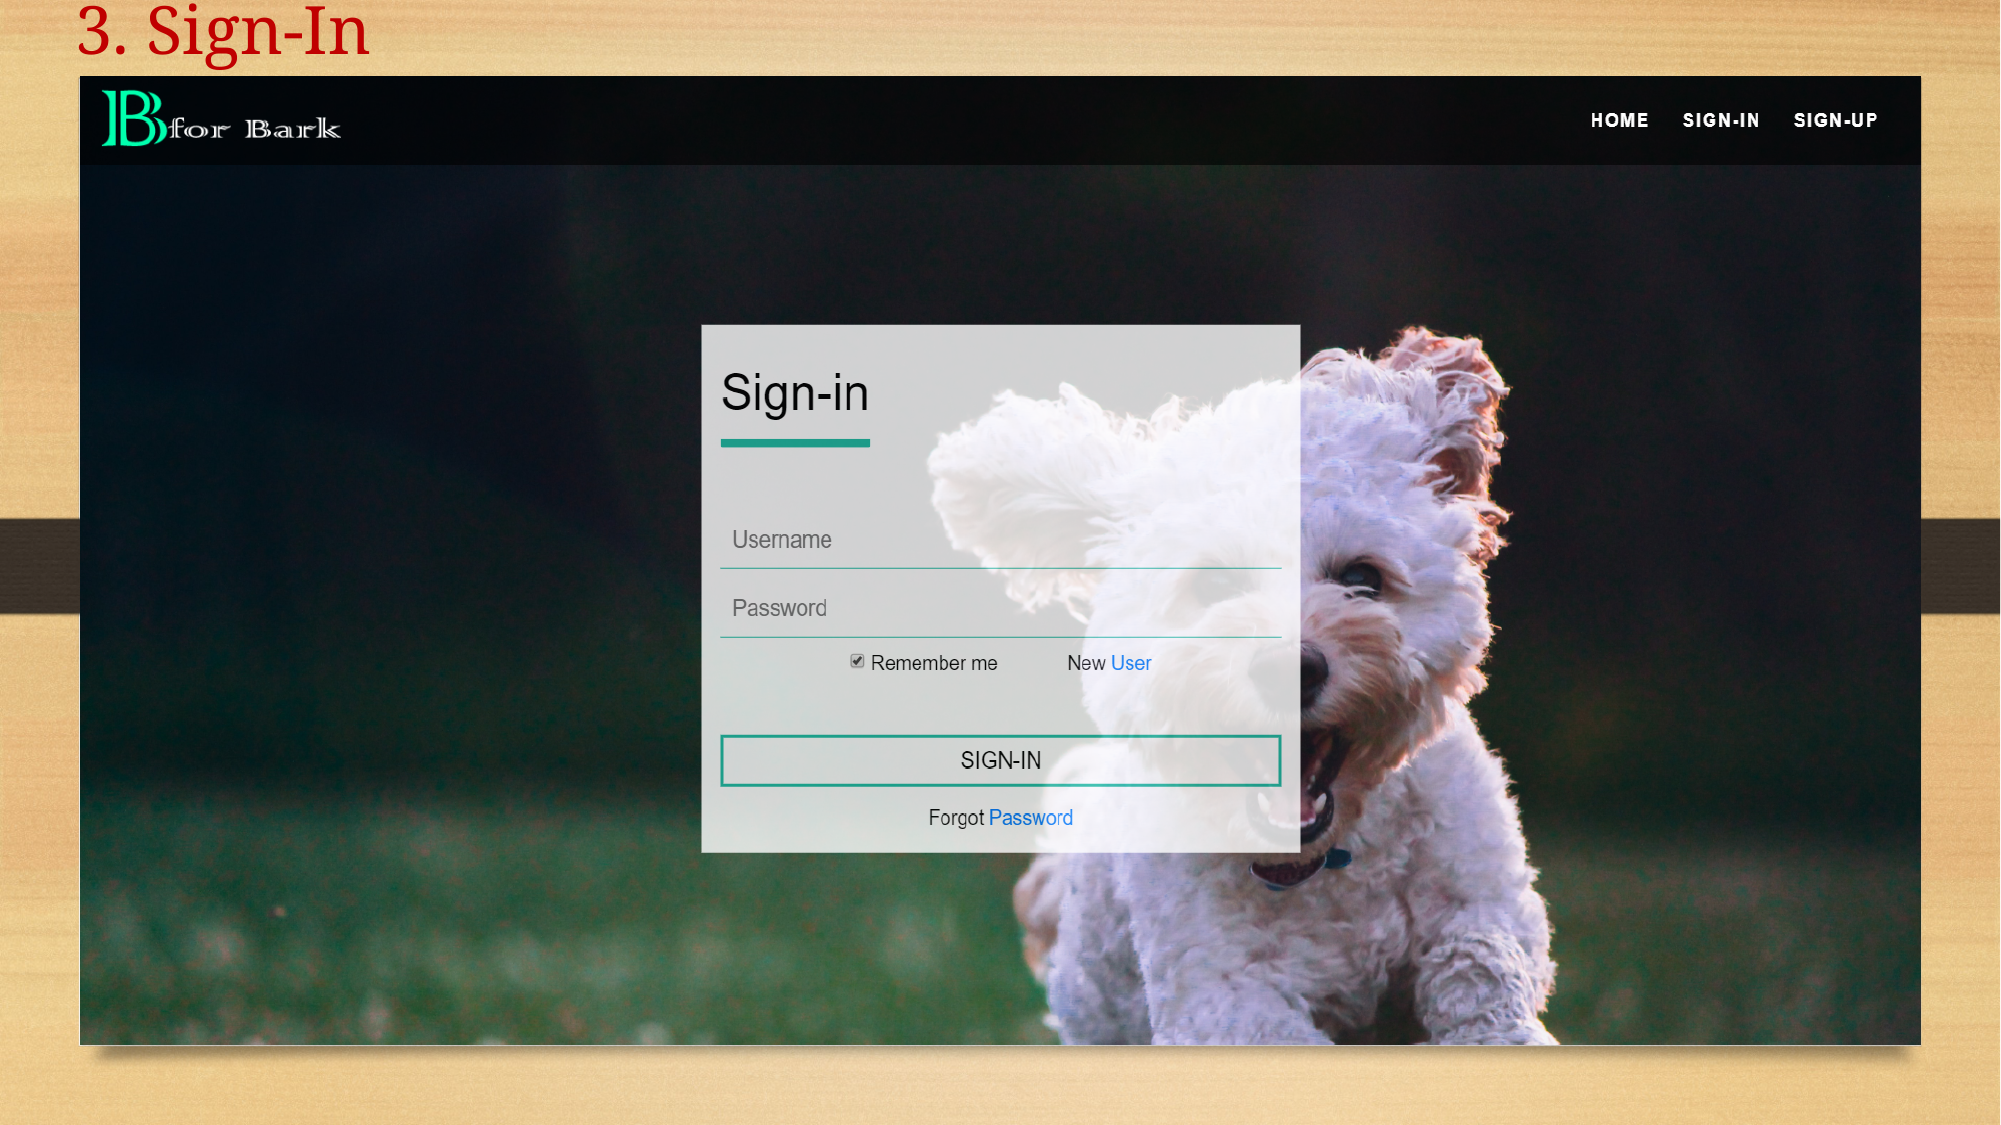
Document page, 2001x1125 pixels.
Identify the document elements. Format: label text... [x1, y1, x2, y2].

text_box 3. Sign-In [60, 0, 387, 76]
picture [0, 0, 2001, 1125]
